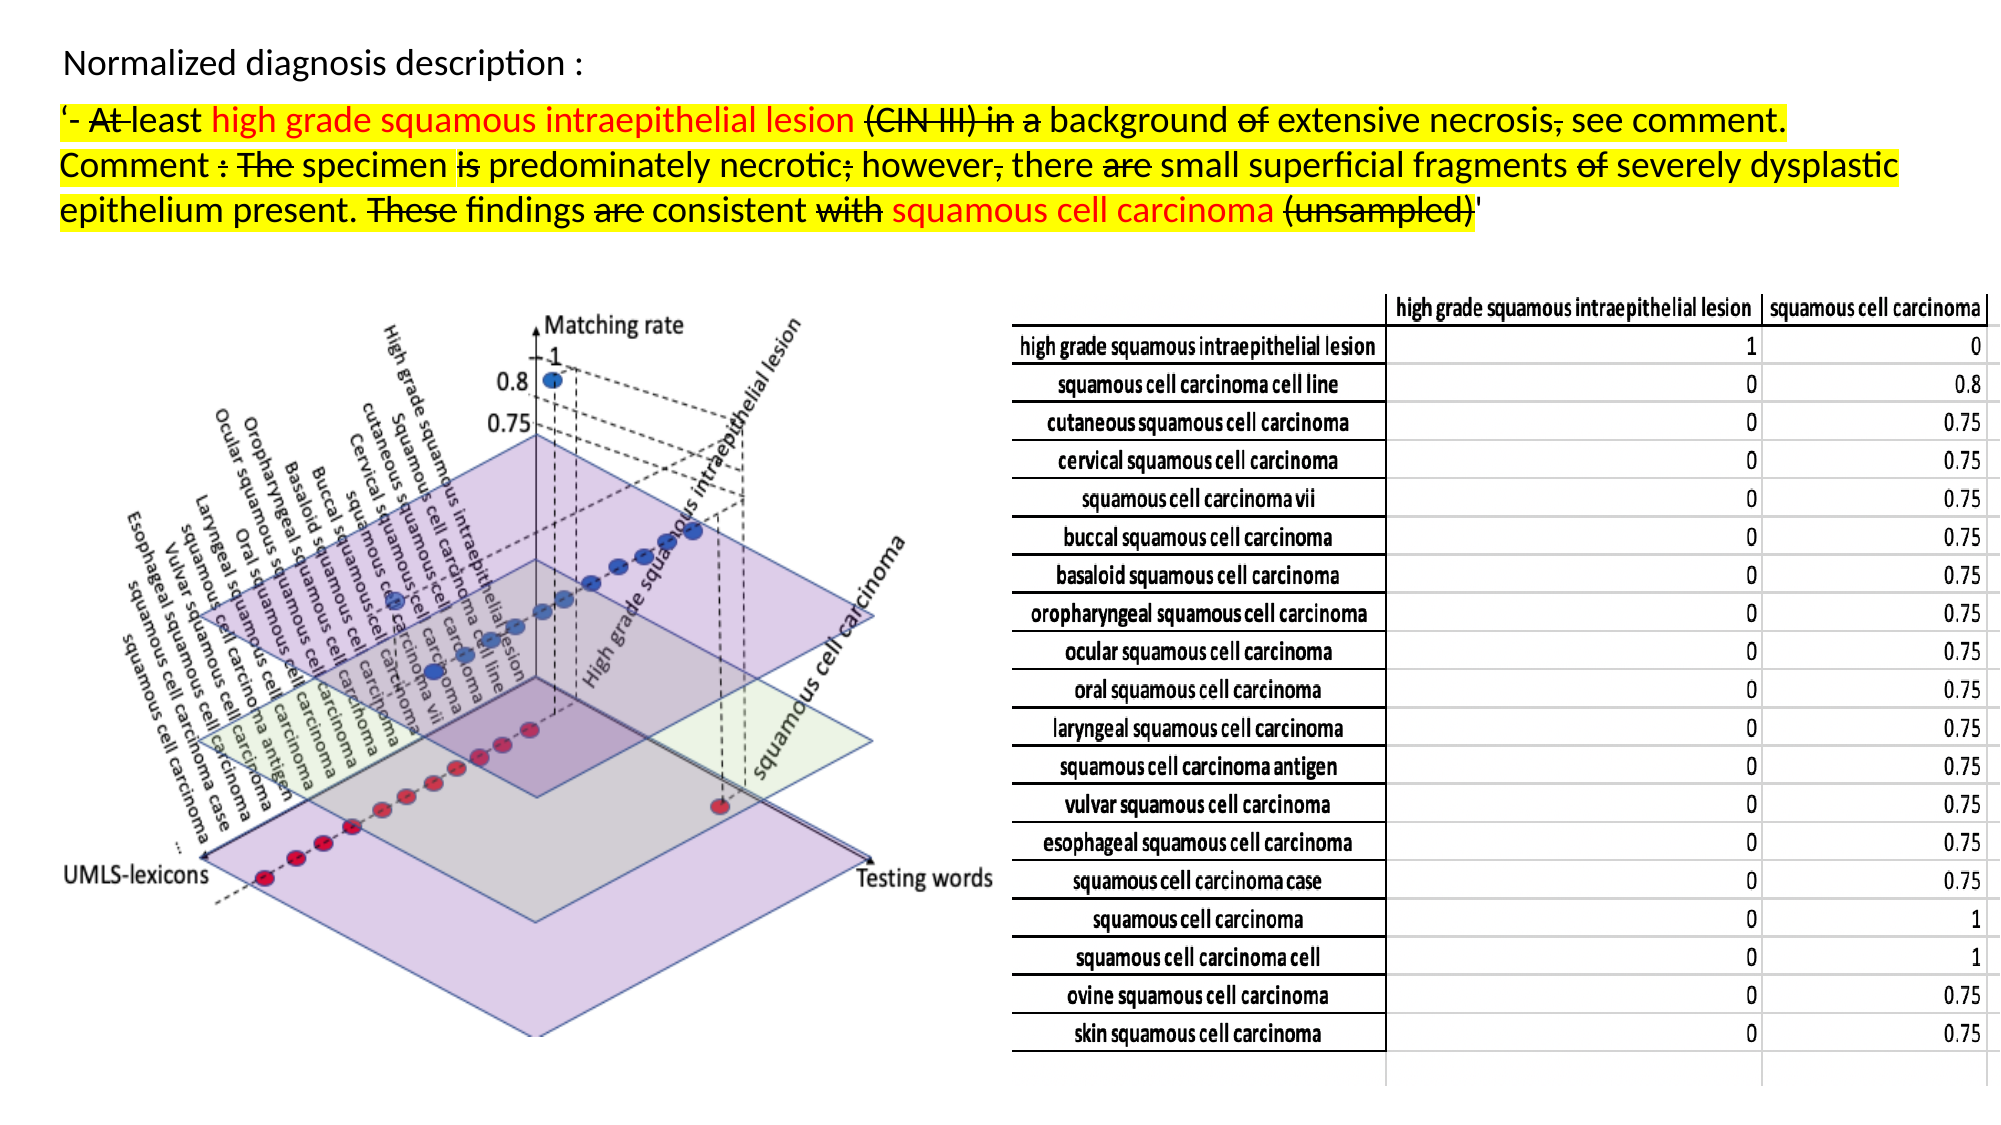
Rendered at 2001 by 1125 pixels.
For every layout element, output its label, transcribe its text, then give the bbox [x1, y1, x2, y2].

picture [56, 294, 1011, 1037]
text_box ‘- At least high grade squamous intraepithelial lesion (CIN III) in a background of extensive necrosis, see comment. Comment : The specimen is predominately necrotic; however, there are small superficial fragments of severely dysplastic epithelium present. These findings are consistent with squamous cell carcinoma (unsampled)' [44, 87, 1956, 238]
picture [1012, 294, 2000, 1086]
text_box Normalized diagnosis description : [48, 30, 609, 87]
